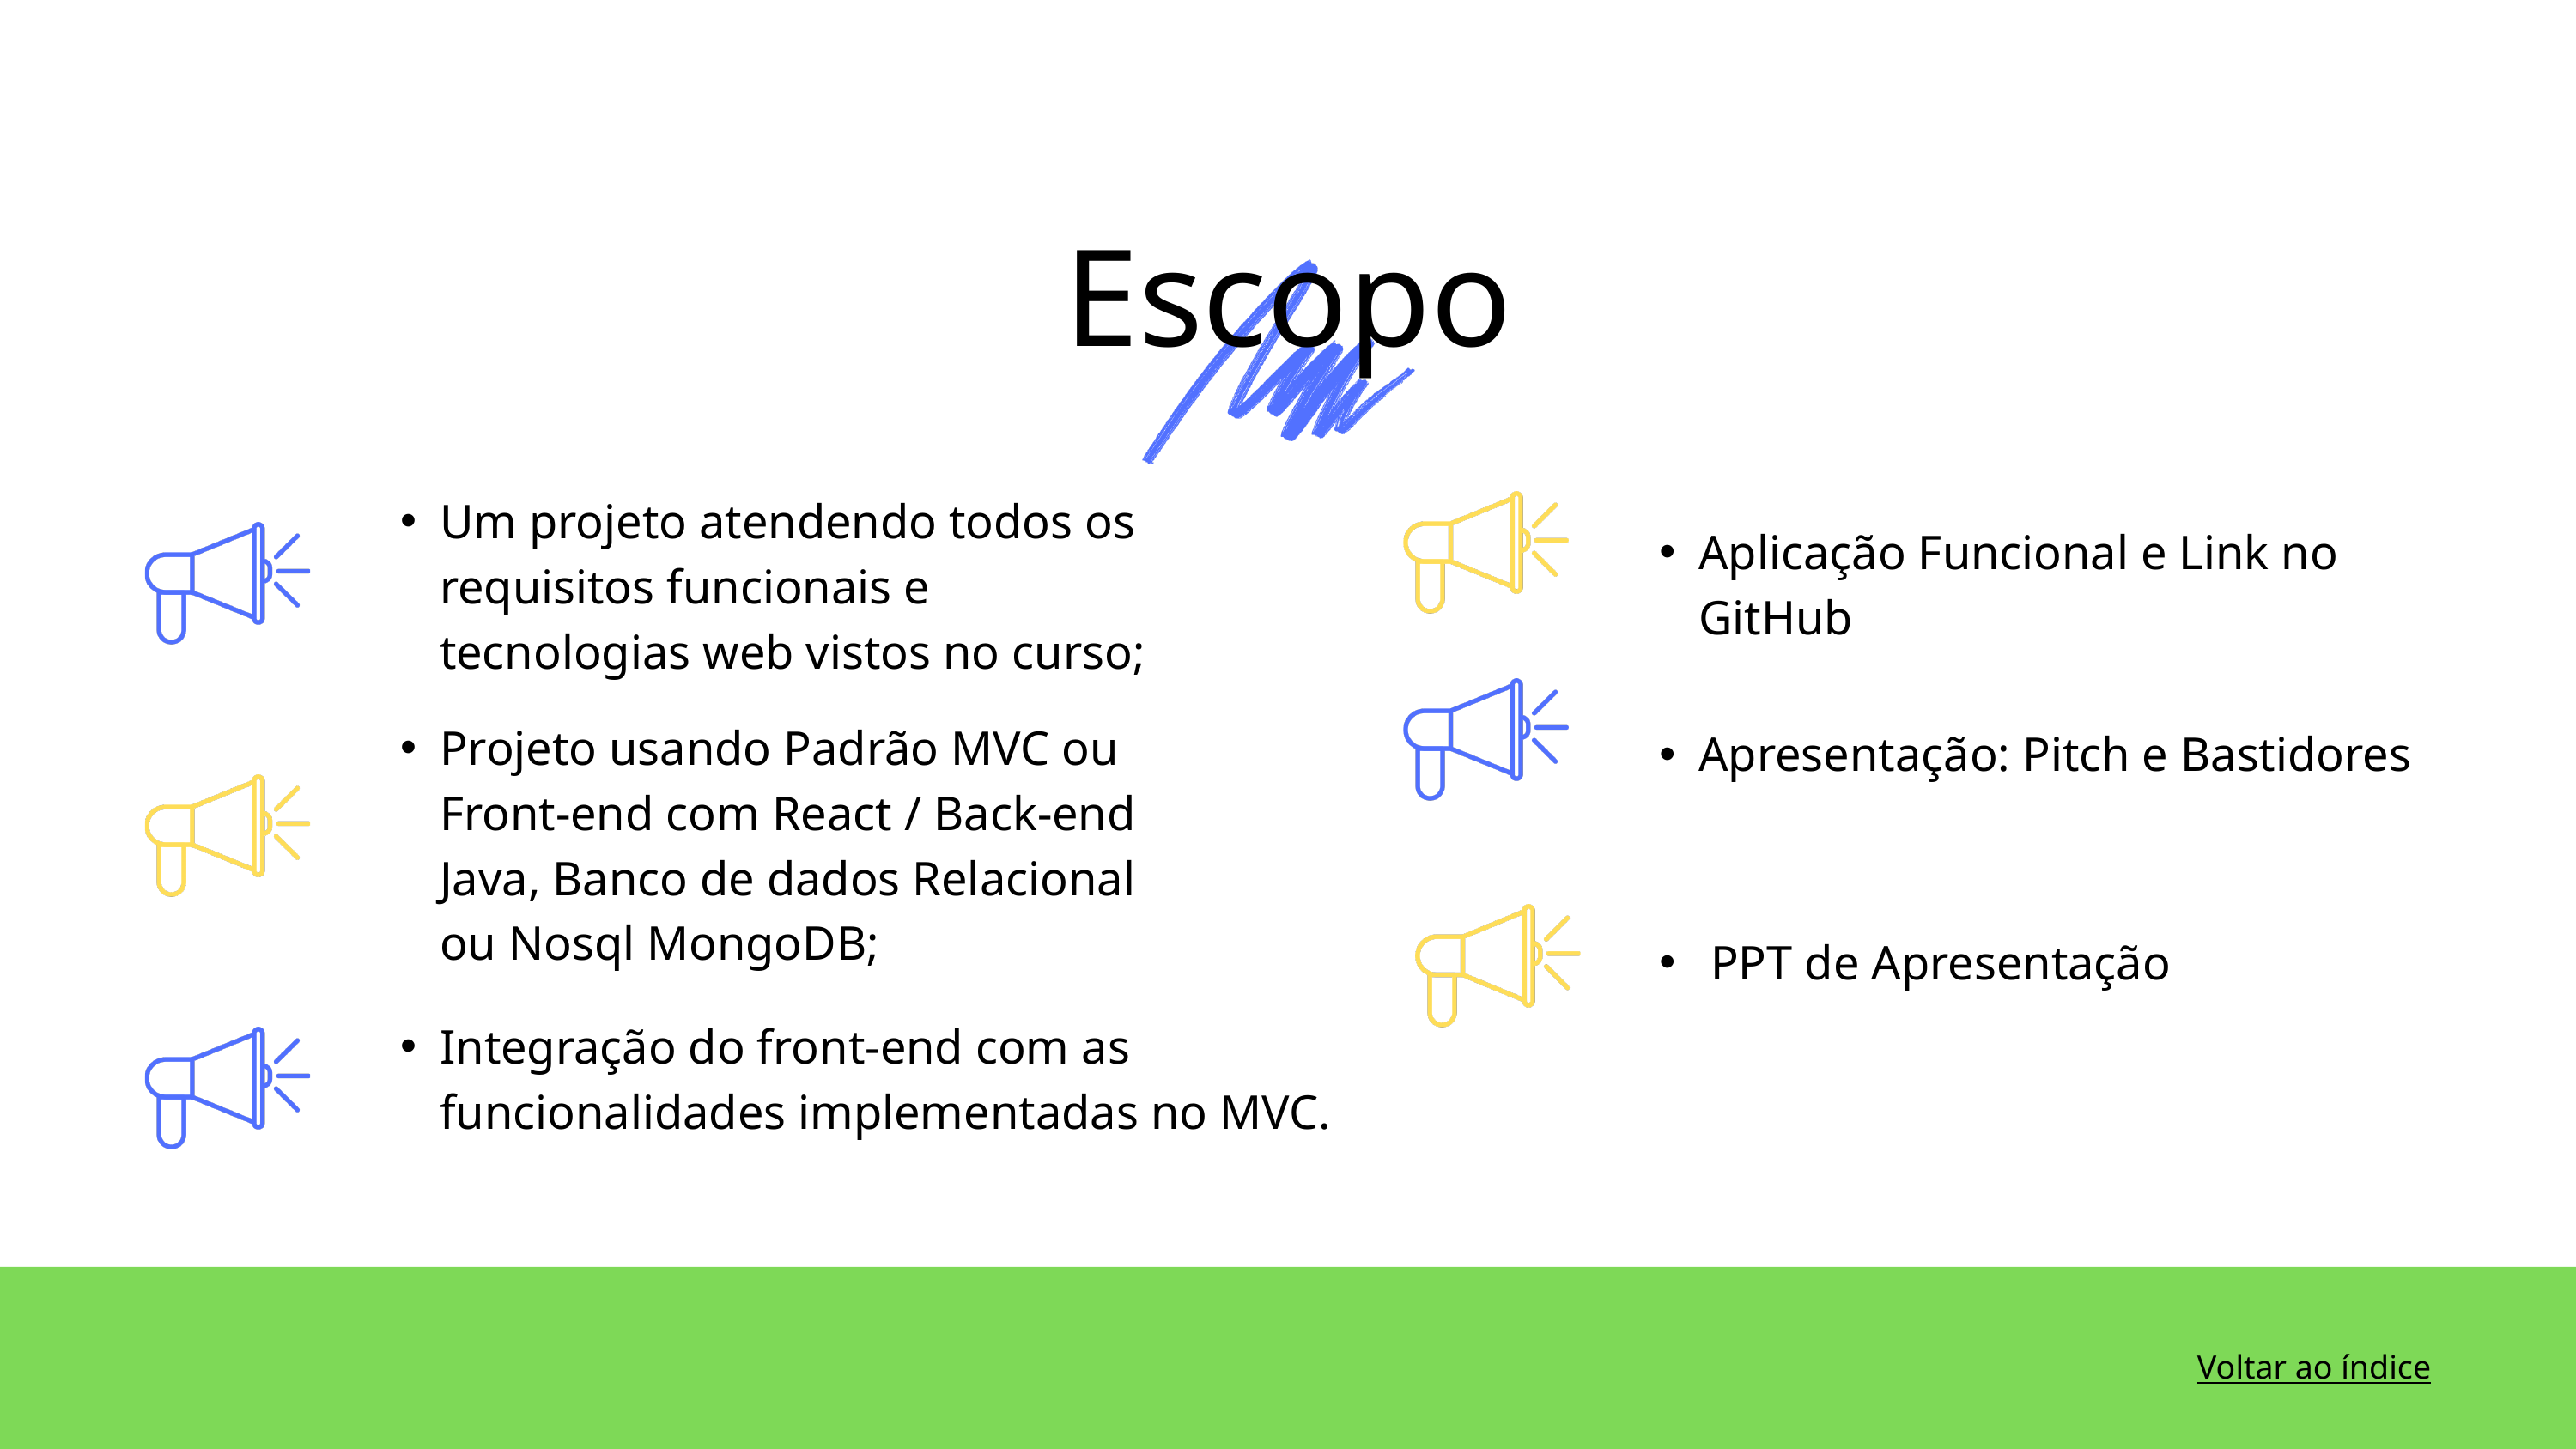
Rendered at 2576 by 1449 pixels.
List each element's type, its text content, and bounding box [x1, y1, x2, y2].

text_box [1403, 491, 1569, 614]
text_box PPT de Apresentação [1619, 924, 2452, 990]
text_box [1415, 904, 1581, 1028]
text_box Projeto usando Padrão MVC ou Front-end com React / Back-end Java, Banco de dados Relacional ou Nosql MongoDB; [360, 709, 1194, 970]
text_box [1142, 374, 1415, 464]
text_box [144, 522, 311, 645]
text_box Escopo [664, 199, 1911, 374]
text_box [144, 774, 311, 897]
text_box Um projeto atendendo todos os requisitos funcionais e tecnologias web vistos no curso; [360, 482, 1194, 679]
text_box Voltar ao índice [1994, 1340, 2432, 1386]
text_box [1403, 678, 1569, 801]
text_box [0, 1266, 2576, 1449]
text_box Integração do front-end com as funcionalidades implementadas no MVC. [360, 1008, 1383, 1204]
text_box [144, 1027, 311, 1149]
text_box Aplicação Funcional e Link no GitHub [1619, 513, 2452, 645]
text_box Apresentação: Pitch e Bastidores [1619, 716, 2452, 781]
